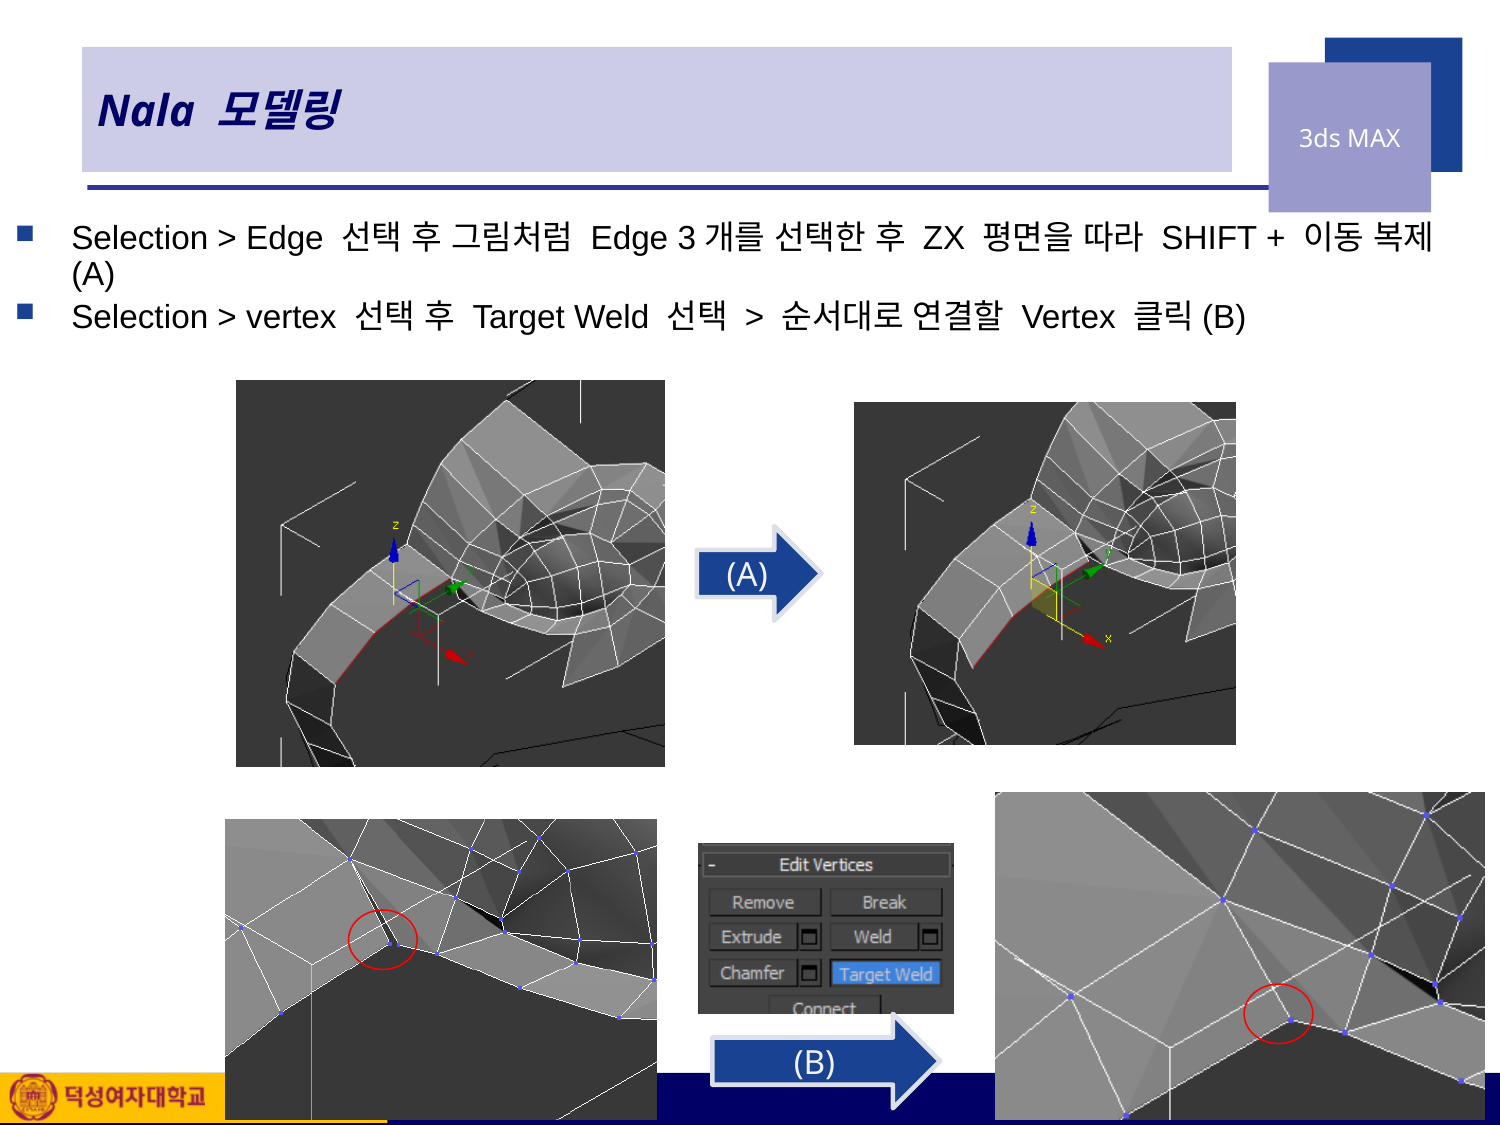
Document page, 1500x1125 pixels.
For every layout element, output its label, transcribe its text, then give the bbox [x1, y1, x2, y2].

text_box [995, 791, 1485, 1120]
picture [236, 379, 665, 768]
title Nala 모델링 [81, 46, 1233, 173]
picture [698, 843, 954, 1015]
text_box (B) [712, 1023, 941, 1109]
picture [0, 818, 658, 1125]
picture [853, 402, 1237, 746]
text_box (A) [696, 526, 822, 621]
text_box Selection > Edge 선택 후 그림처럼 Edge 3개를 선택한 후 ZX 평면을 따라 SHIFT + 이동 복제(A) Selection > vertex 선택 후 Target Weld 선택 > 순서대로 연결할 Vertex 클릭(B) [3, 215, 1491, 838]
